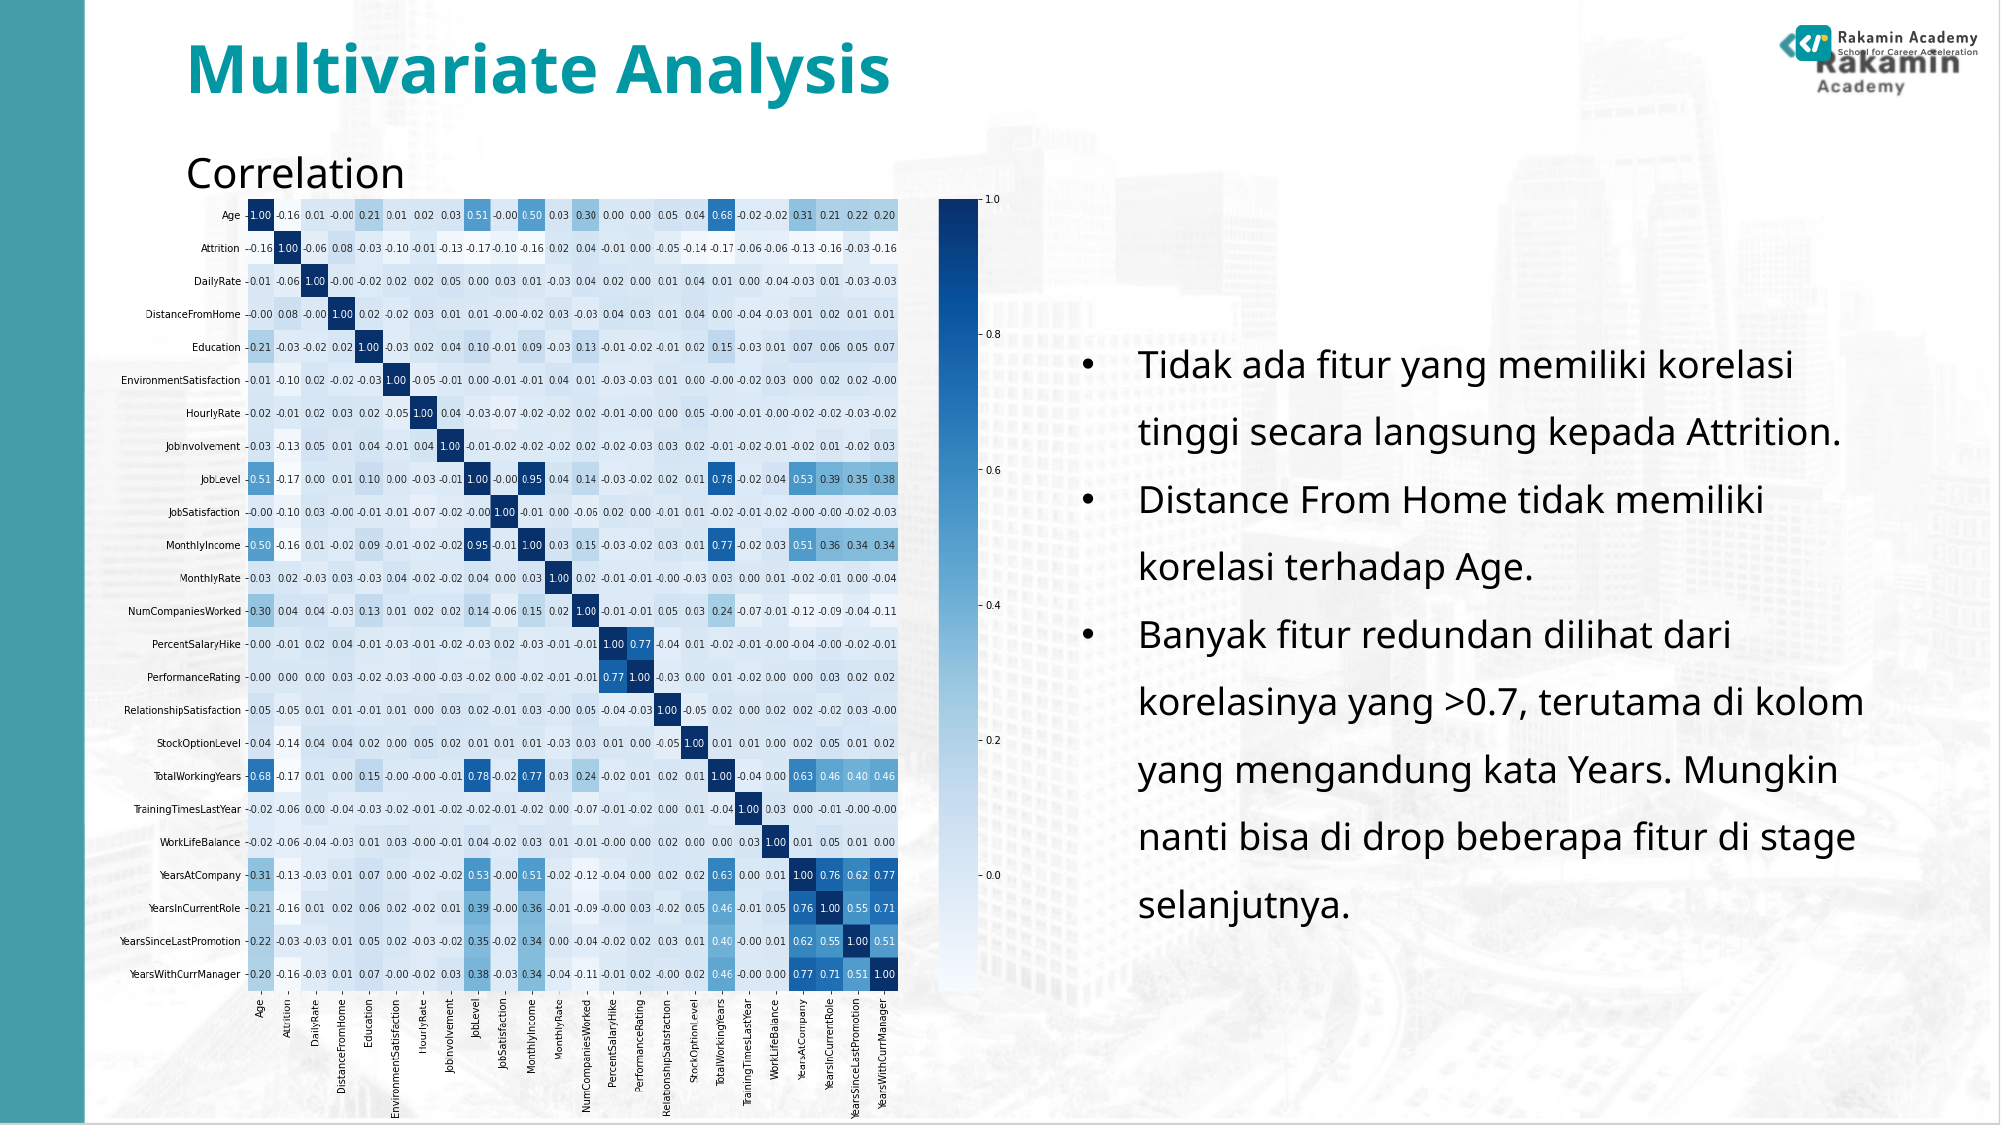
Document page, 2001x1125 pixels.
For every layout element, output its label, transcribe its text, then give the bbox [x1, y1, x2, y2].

text_box Tidak ada fitur yang memiliki korelasi tinggi secara langsung kepada Attrition. Distance From Home tidak memiliki korelasi terhadap Age. Banyak fitur redundan dilihat dari korelasinya yang >0.7, terutama di kolom yang mengandung kata Years. Mungkin nanti bisa di drop beberapa fitur di stage selanjutnya. [1066, 310, 1888, 950]
text_box Correlation [170, 107, 1899, 221]
text_box Multivariate Analysis [170, 16, 1377, 114]
picture [0, 0, 2001, 1125]
